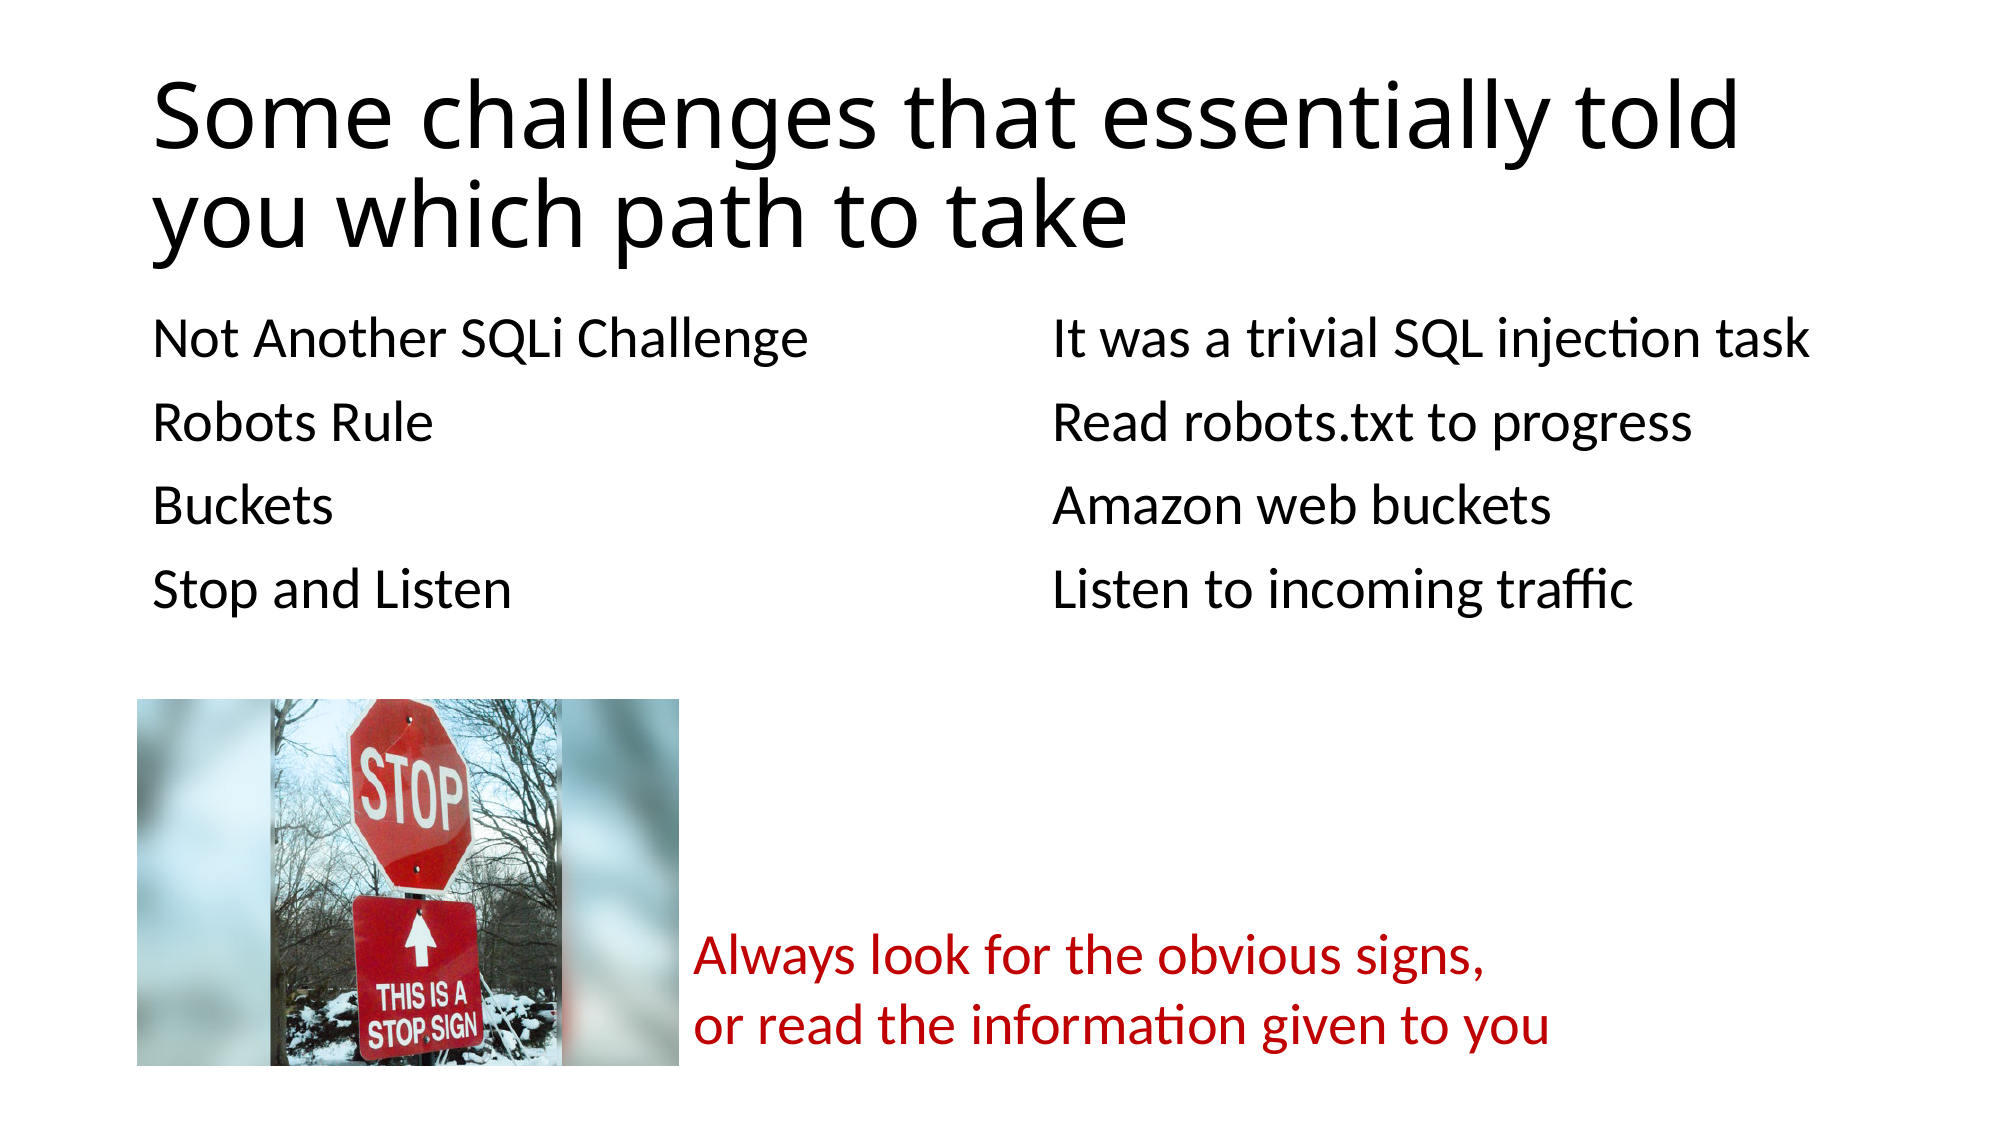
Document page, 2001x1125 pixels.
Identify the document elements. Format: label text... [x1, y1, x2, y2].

text_box Always look for the obvious signs, or read the information given to you [679, 908, 1863, 1064]
list Not Another SQLi Challenge It was a trivial SQL injection task Robots Rule Read robots.txt to progress Buckets Amazon web buckets Stop and Listen Listen to incoming traffic [137, 299, 1863, 665]
picture [137, 699, 679, 1066]
title Some challenges that essentially told you which path to take [137, 59, 1863, 278]
